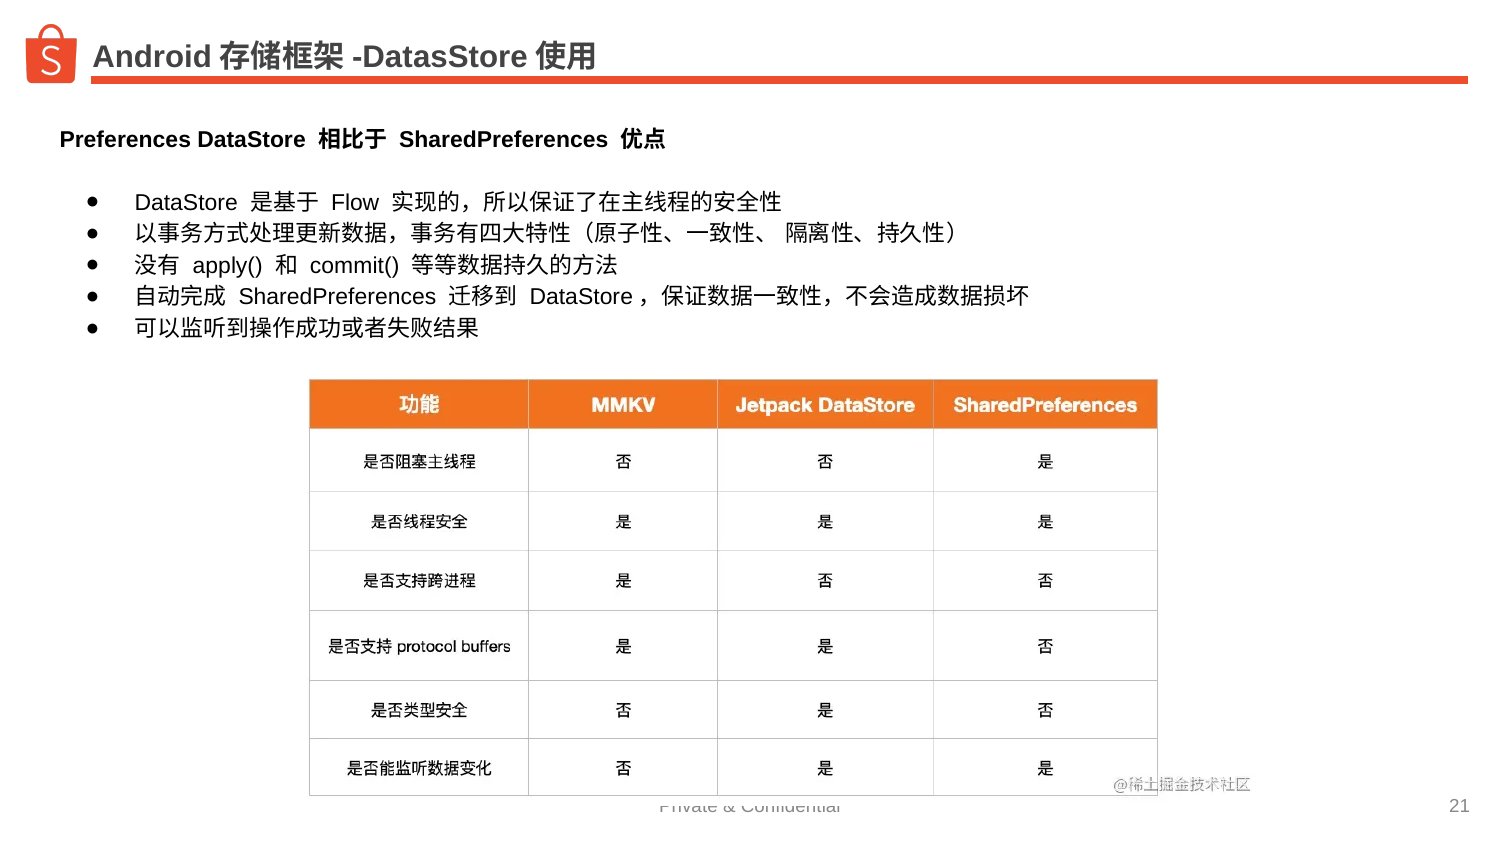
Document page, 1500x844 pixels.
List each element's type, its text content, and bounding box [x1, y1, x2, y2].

picture [25, 24, 81, 86]
picture [191, 363, 1264, 806]
title SharedPreferences存储 Android存储框架-DatasStore使用 [84, 10, 1406, 82]
slide_number ‹#› [1430, 787, 1476, 822]
text_box Preferences DataStore 相比于 SharedPreferences 优点 DataStore 是基于 Flow 实现的，所以保证了在主线程的安全性 以事务方式处理更新数据，事务有四大特性（原子性、一致性、 隔离性、持久性） 没有 apply() 和 commit() 等等数据持久的方法 自动完成 SharedPreferences 迁移到 DataStore，保证数据一致性，不会造成数据损坏 可以监听到操作成功或者失败结果 [44, 105, 1157, 356]
